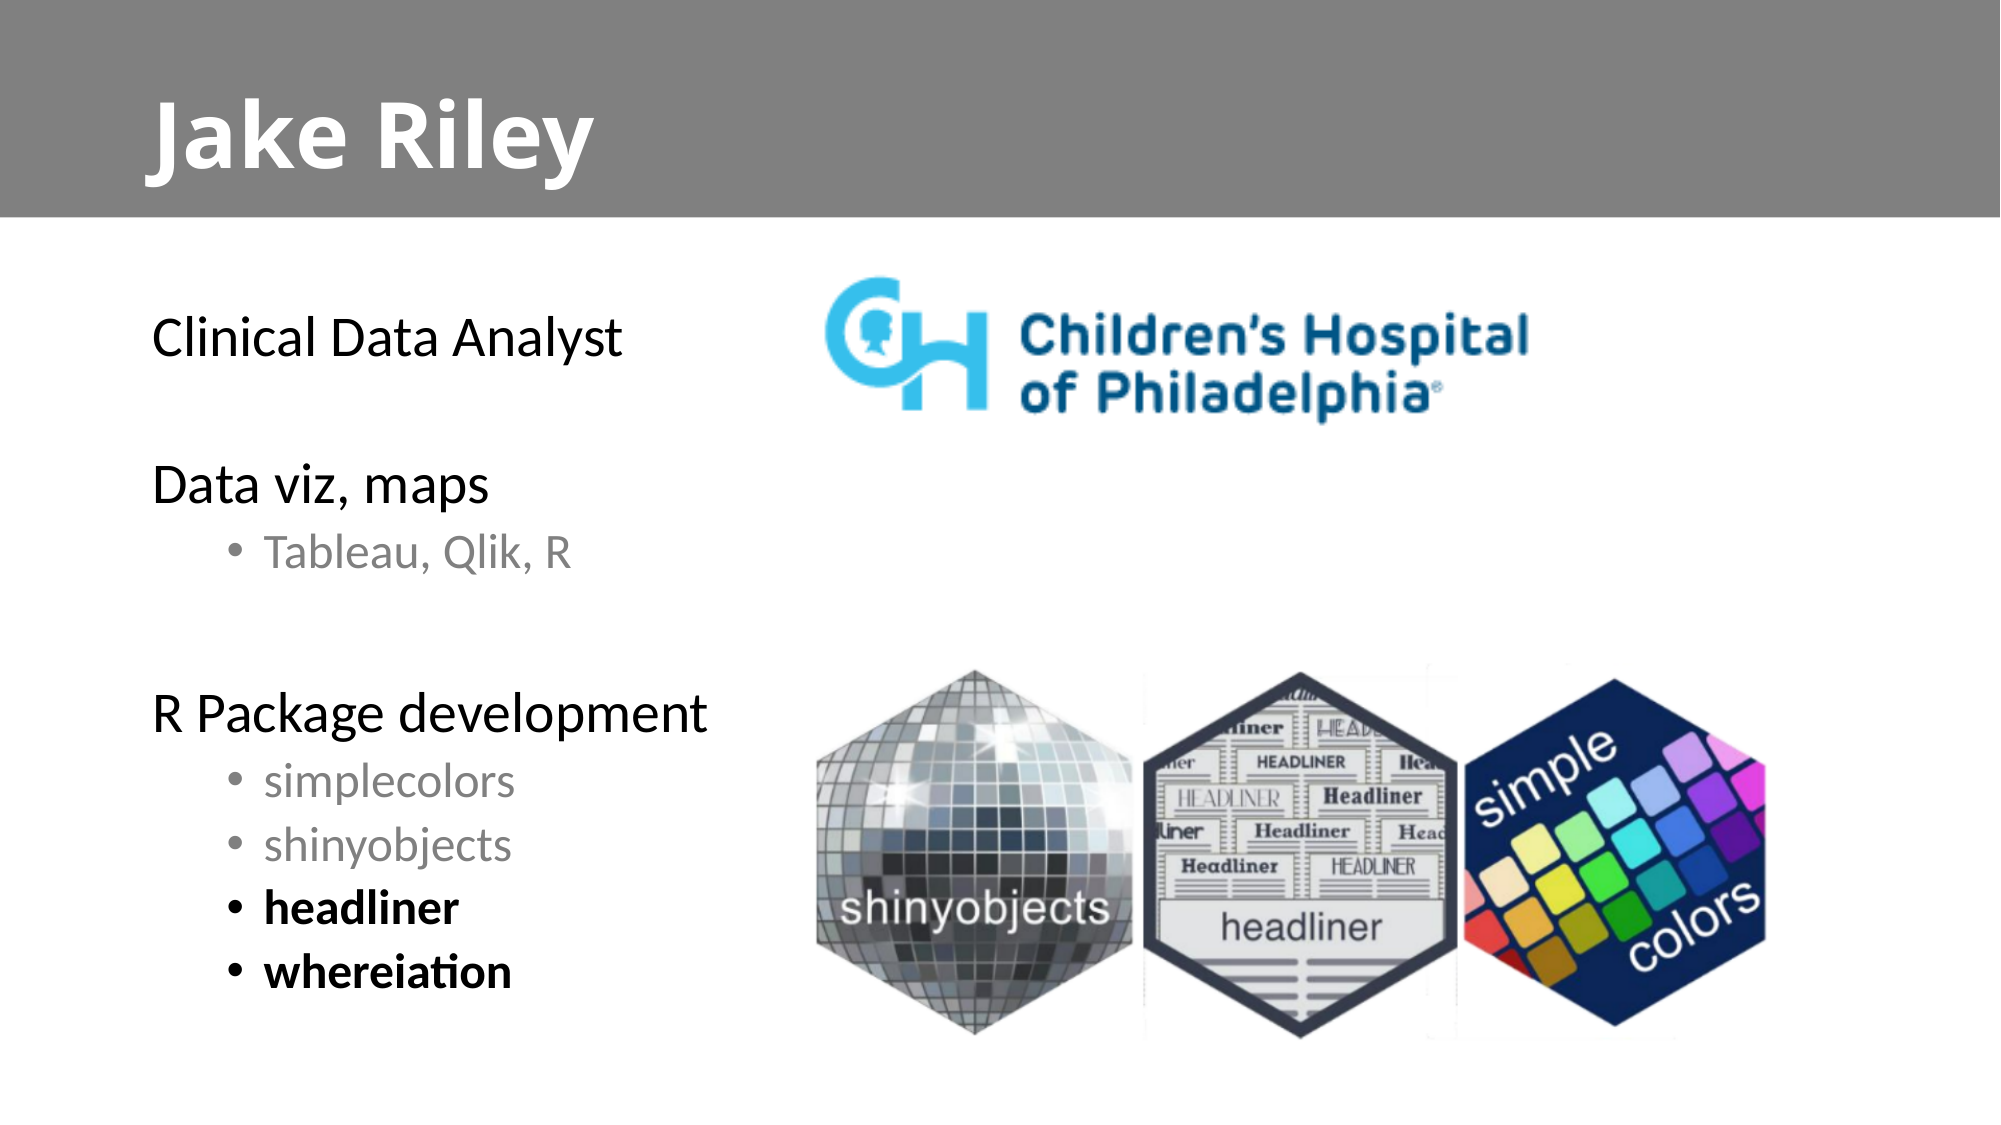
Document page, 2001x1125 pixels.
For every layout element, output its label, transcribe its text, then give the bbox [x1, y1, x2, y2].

list Clinical Data Analyst Data viz, maps Tableau, Qlik, R R Package development simplecolors shinyobjects headliner whereiation [137, 299, 1863, 1014]
picture [800, 656, 1779, 1051]
picture [800, 241, 1576, 446]
title Jake Riley [137, 59, 1863, 218]
